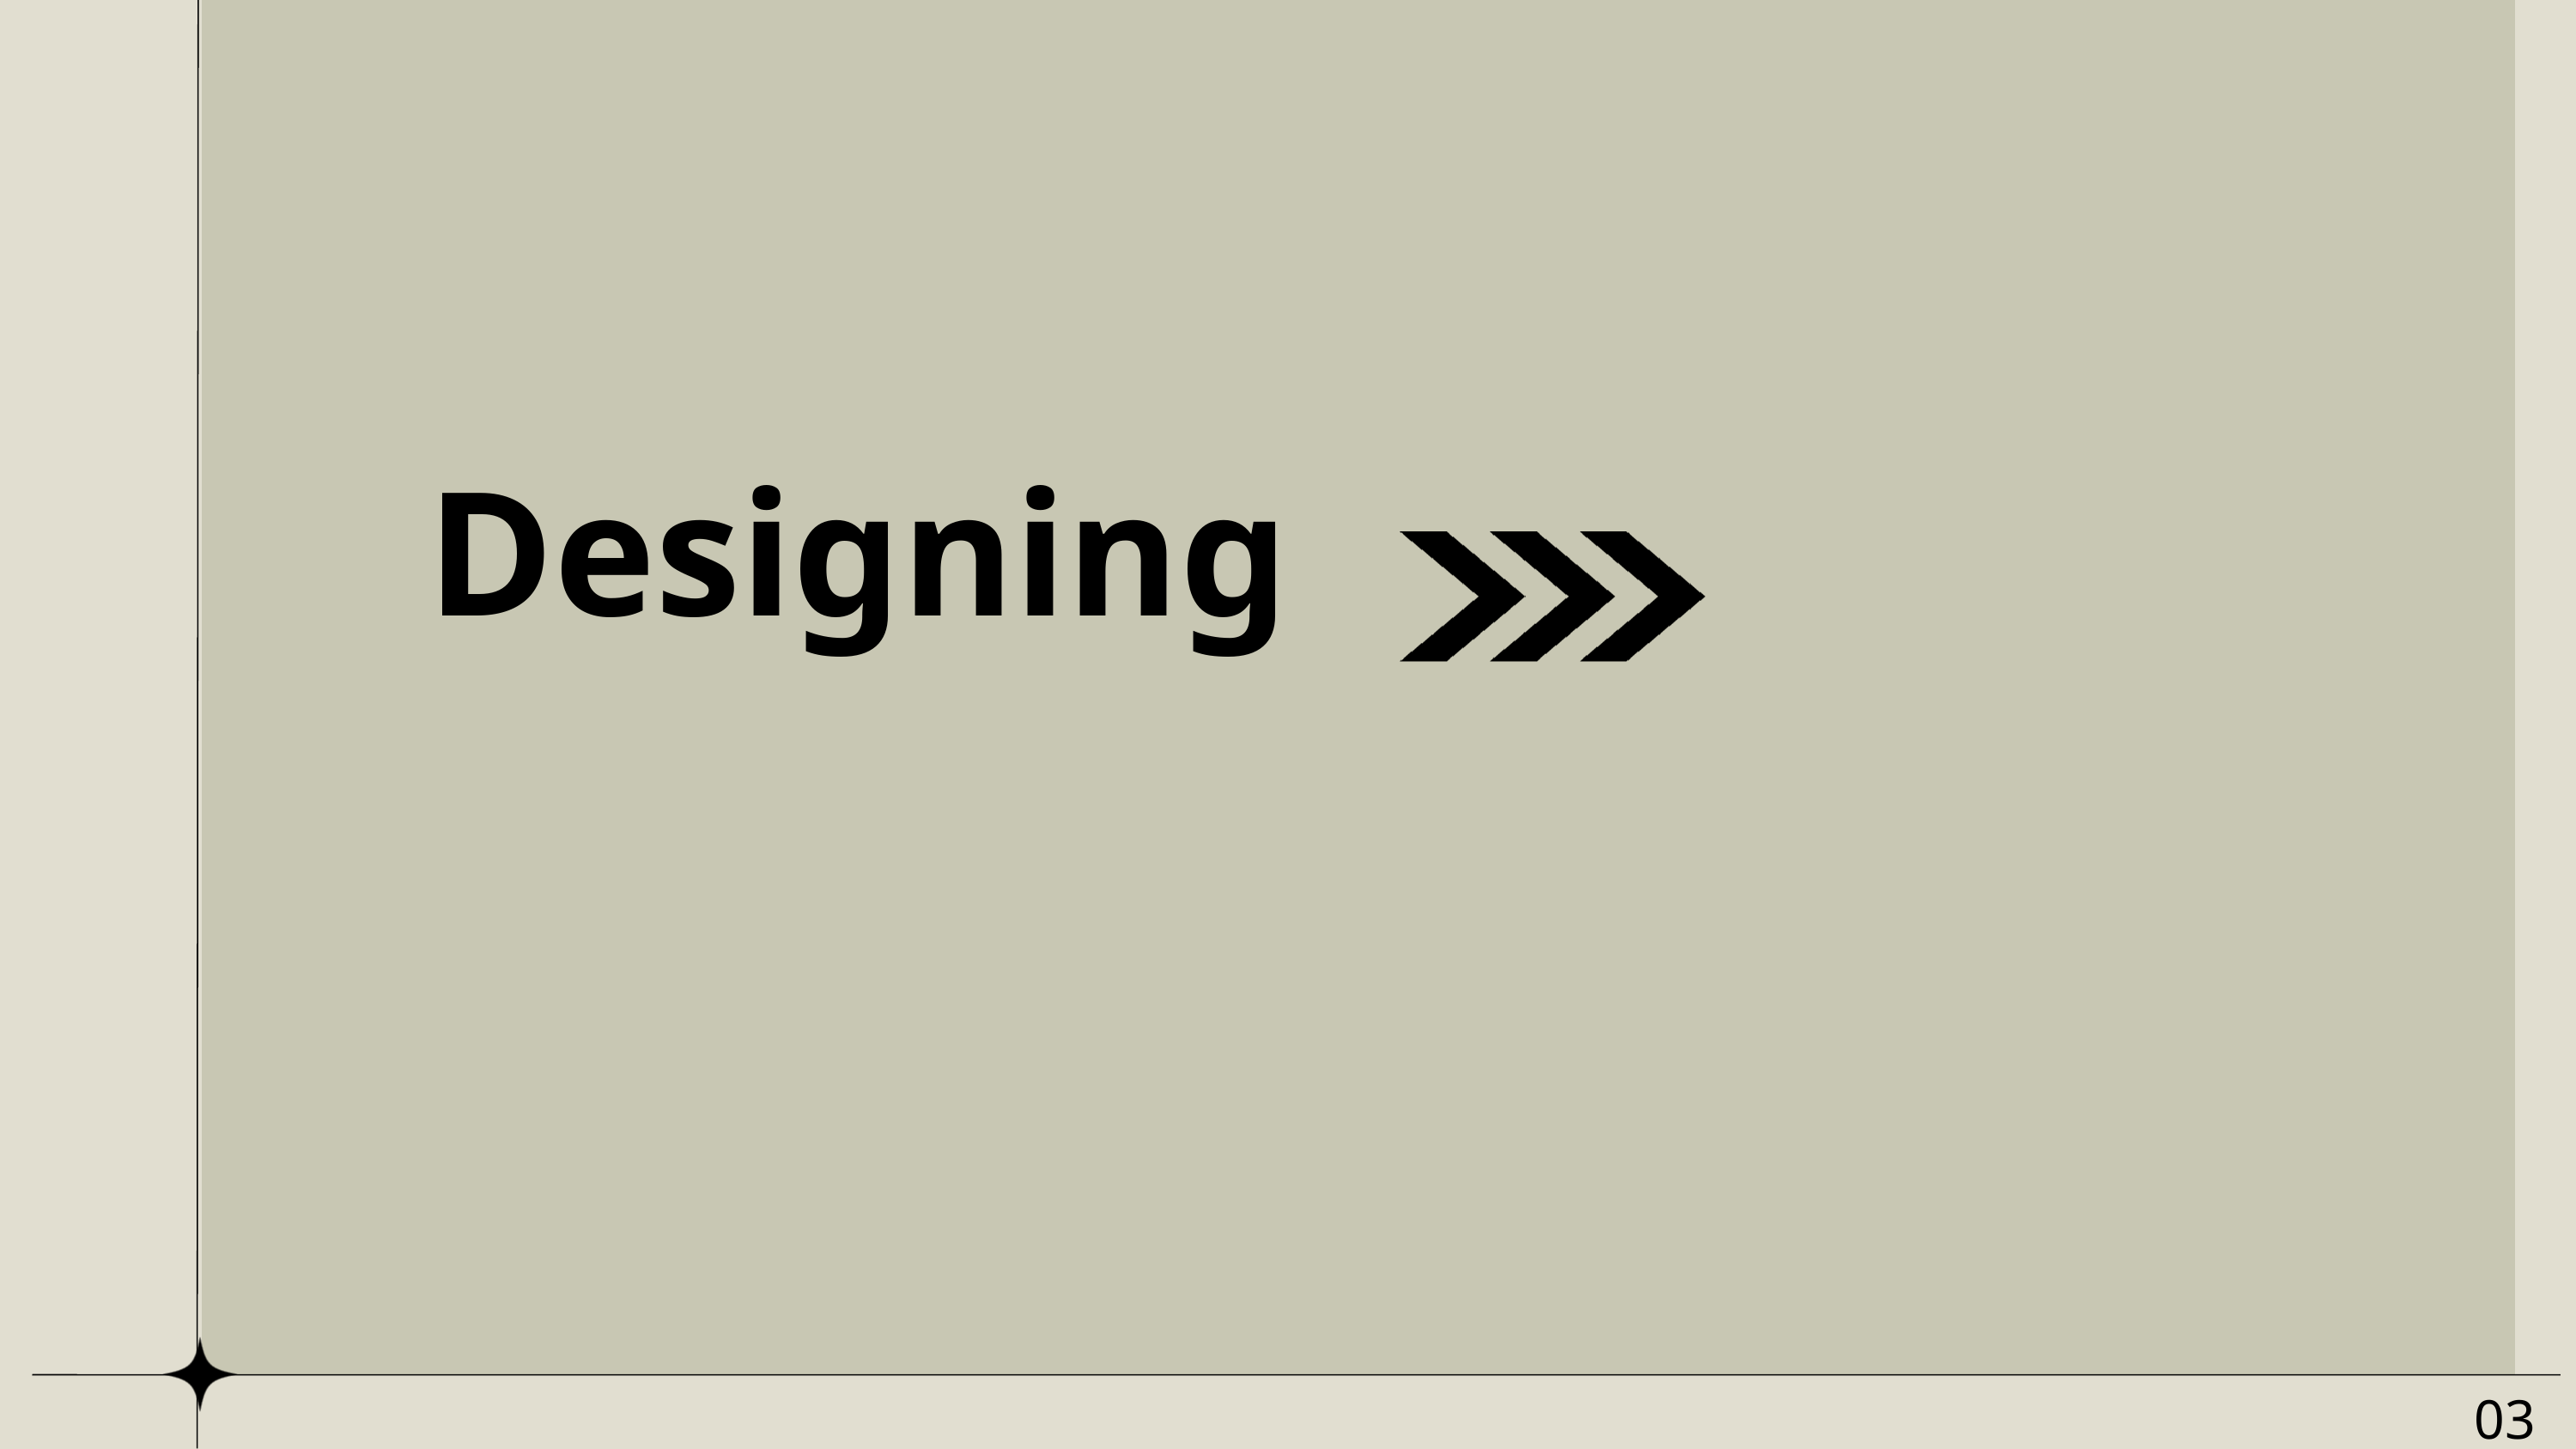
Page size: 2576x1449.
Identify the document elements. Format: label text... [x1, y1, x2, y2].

text_box 03 [2449, 1375, 2561, 1449]
picture [162, 1337, 238, 1413]
picture [1371, 485, 1732, 707]
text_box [201, 0, 2517, 1375]
